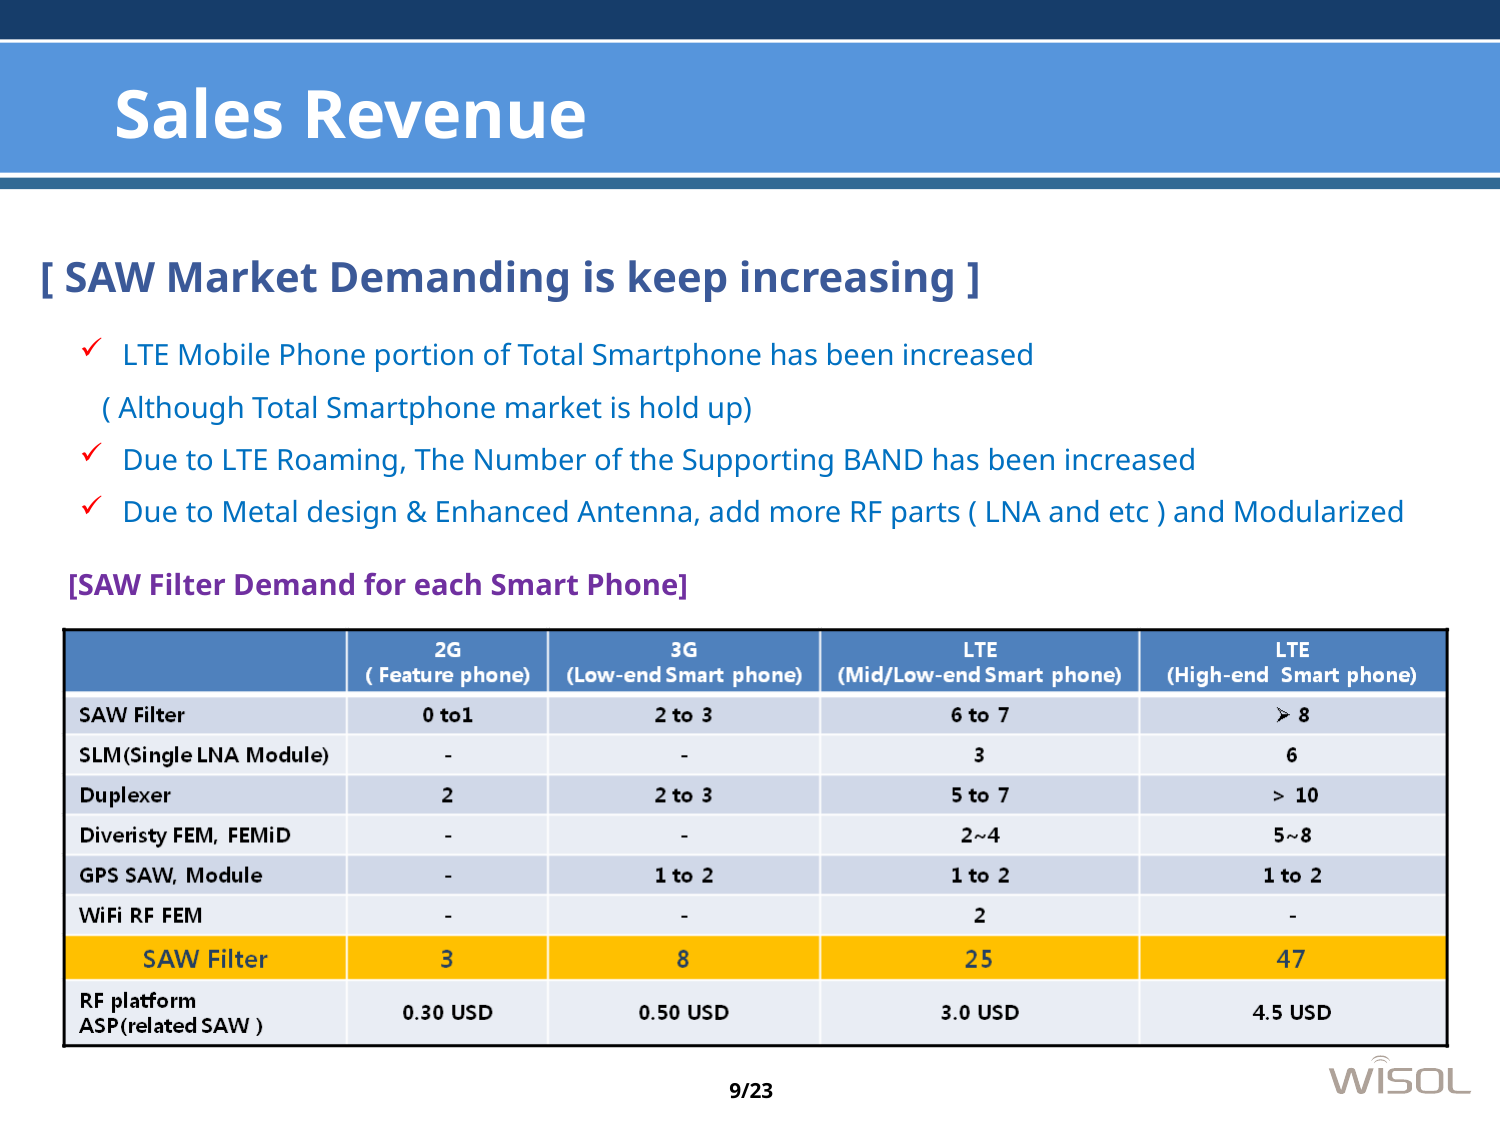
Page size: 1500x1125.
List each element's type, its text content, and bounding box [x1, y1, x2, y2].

text_box [ SAW Market Demanding is keep increasing ] [0, 243, 1258, 309]
text_box Sales Revenue [100, 54, 1434, 169]
text_box 9/23 [714, 1070, 821, 1111]
picture [52, 616, 1459, 1057]
text_box [SAW Filter Demand for each Smart Phone] [53, 559, 774, 609]
text_box LTE Mobile Phone portion of Total Smartphone has been increased ( Although Total Smartphone market is hold up) Due to LTE Roaming, The Number of the Supporting BAND has been increased Due to Metal design & Enhanced Antenna, add more RF parts ( LNA and etc ) and Modularized [64, 311, 1424, 537]
